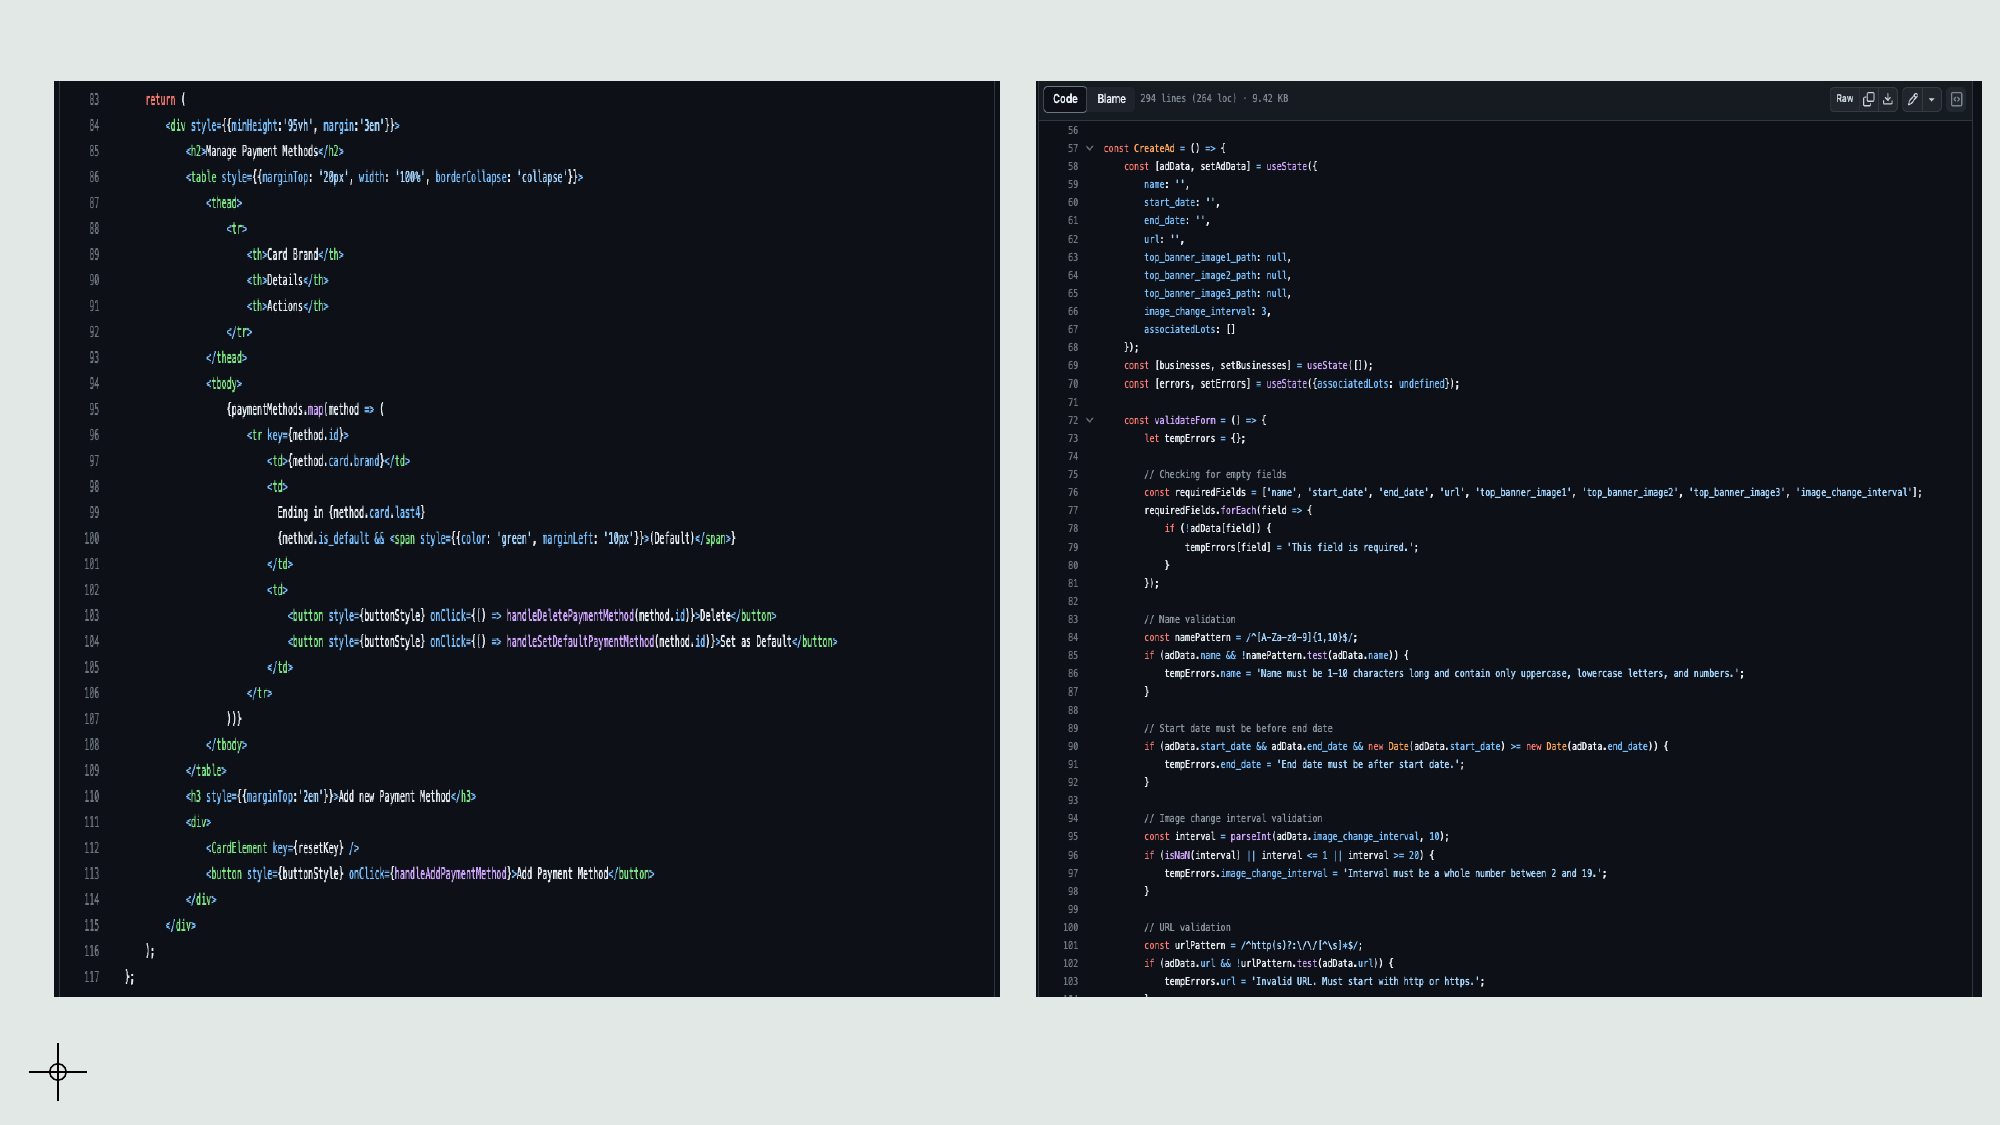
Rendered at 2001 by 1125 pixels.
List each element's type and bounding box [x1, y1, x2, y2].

picture [54, 81, 1000, 997]
picture [1036, 81, 1982, 997]
